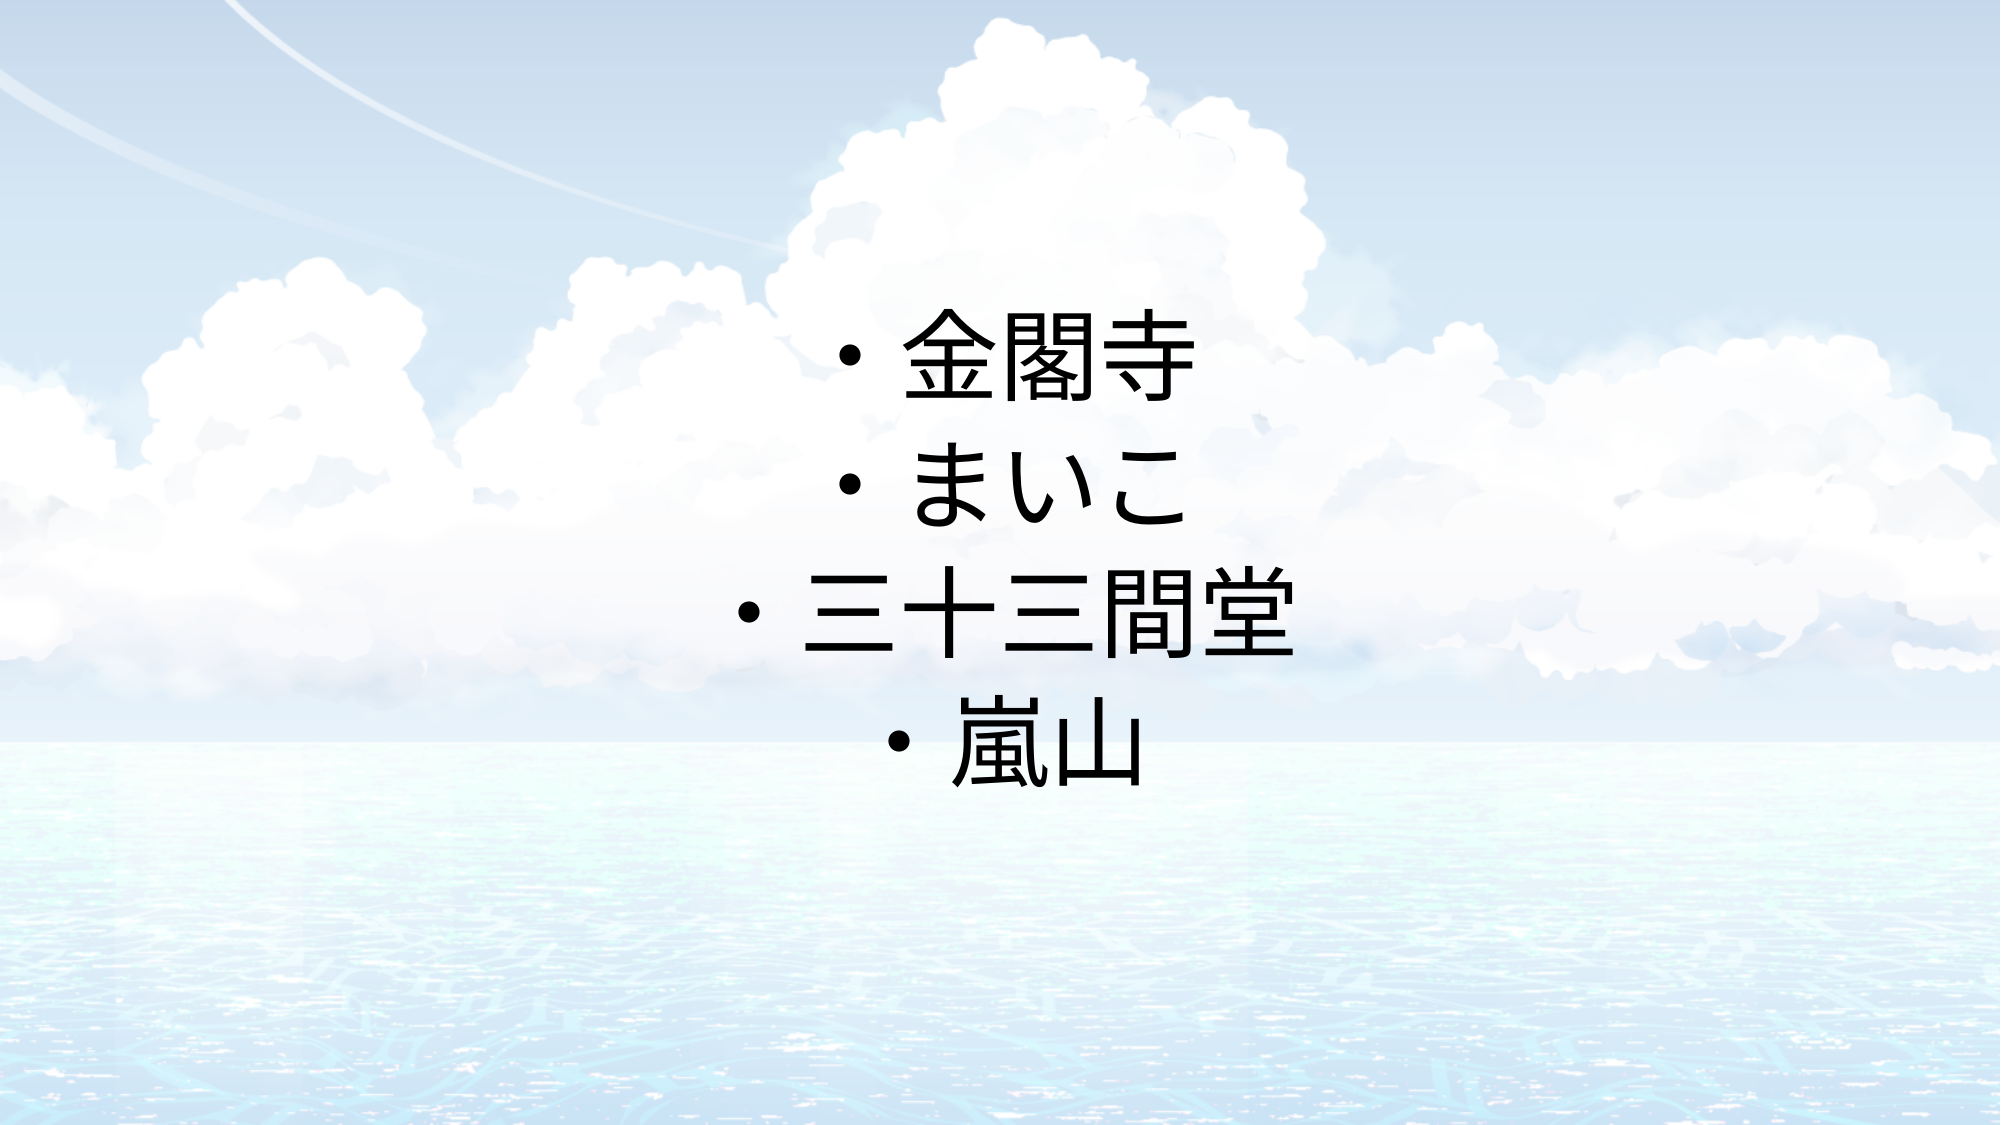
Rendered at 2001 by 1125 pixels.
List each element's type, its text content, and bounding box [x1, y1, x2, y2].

list ・金閣寺 ・まいこ ・三十三間堂 ・嵐山 [137, 299, 1863, 1014]
